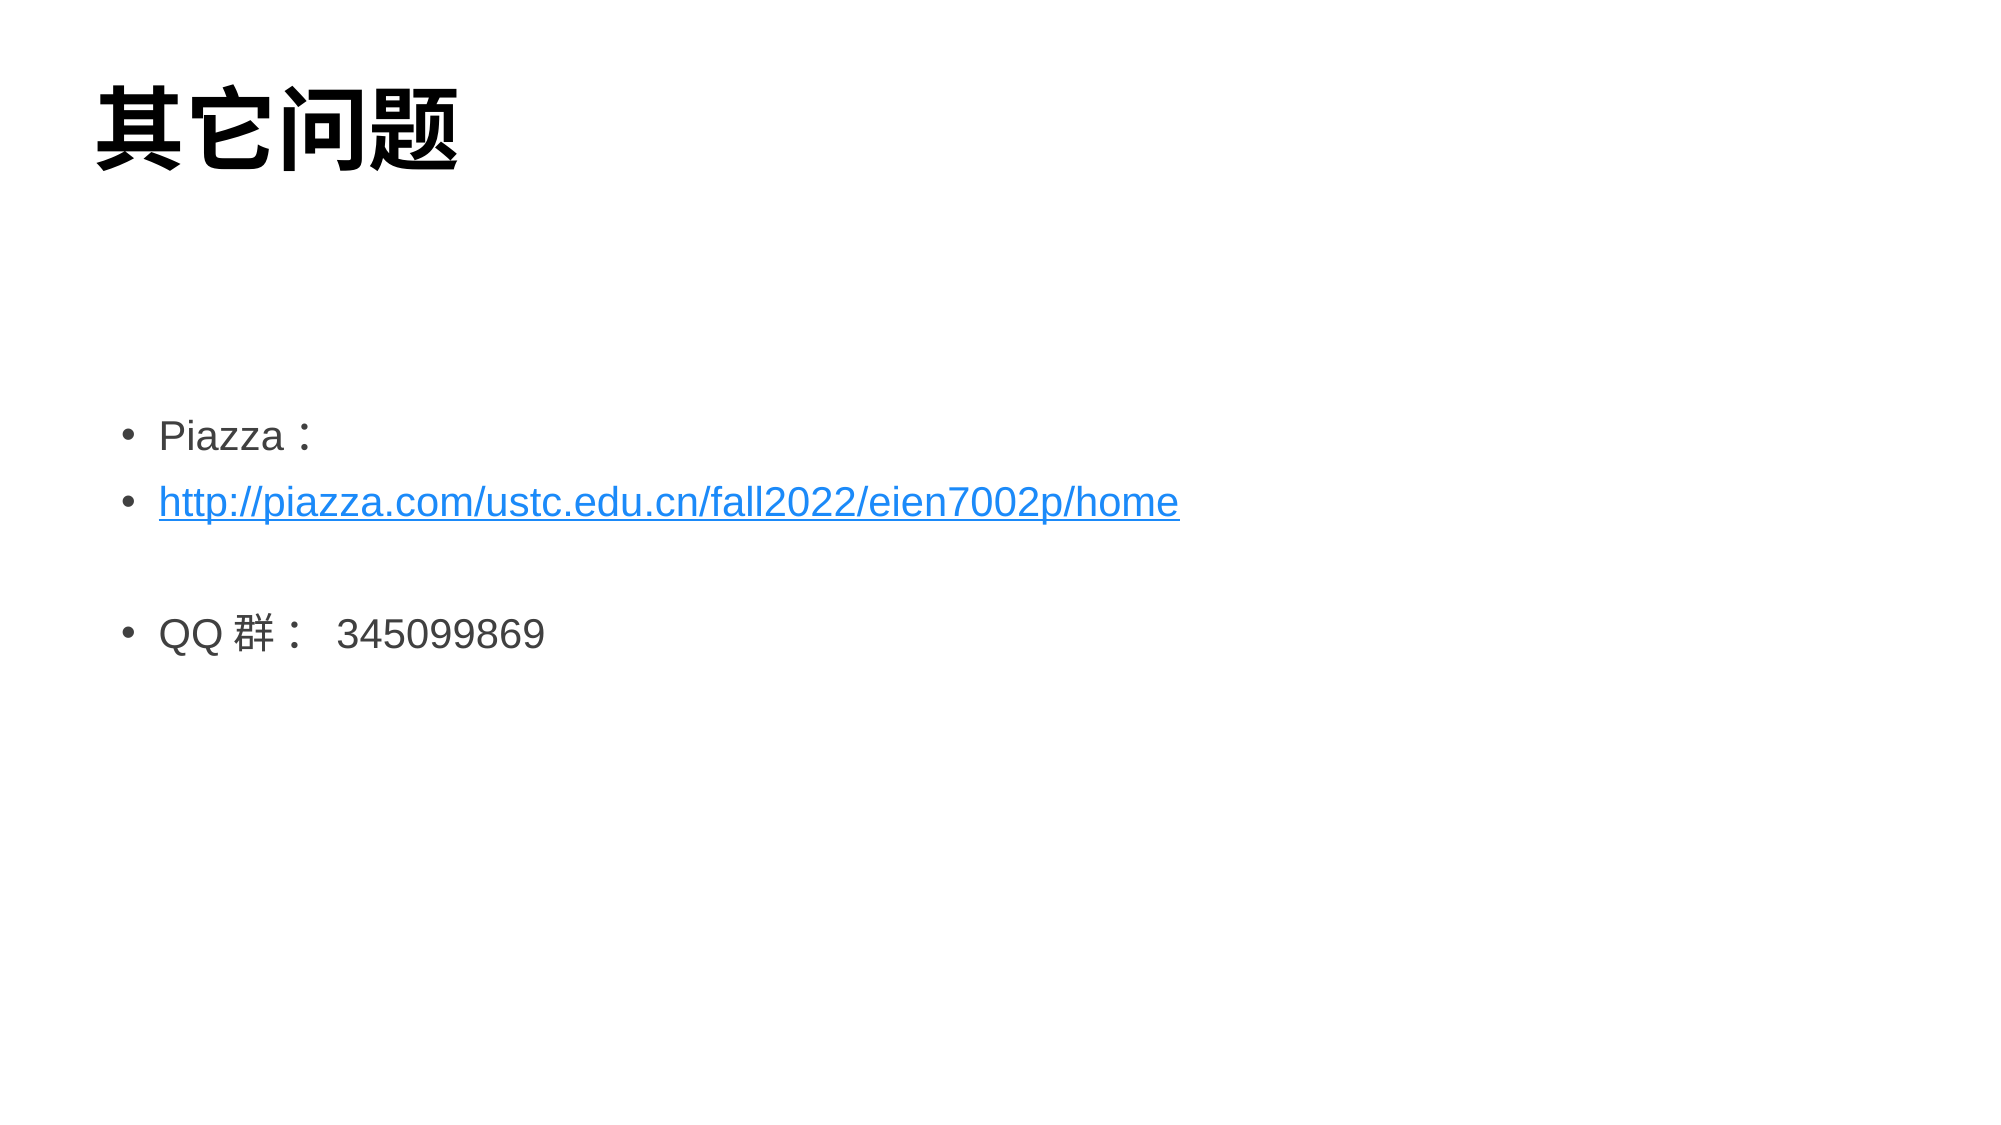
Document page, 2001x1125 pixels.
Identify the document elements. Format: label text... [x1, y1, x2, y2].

list Piazza： http://piazza.com/ustc.edu.cn/fall2022/eien7002p/home QQ群 ：345099869 [106, 270, 1832, 985]
title 其它问题 [78, 25, 1804, 243]
